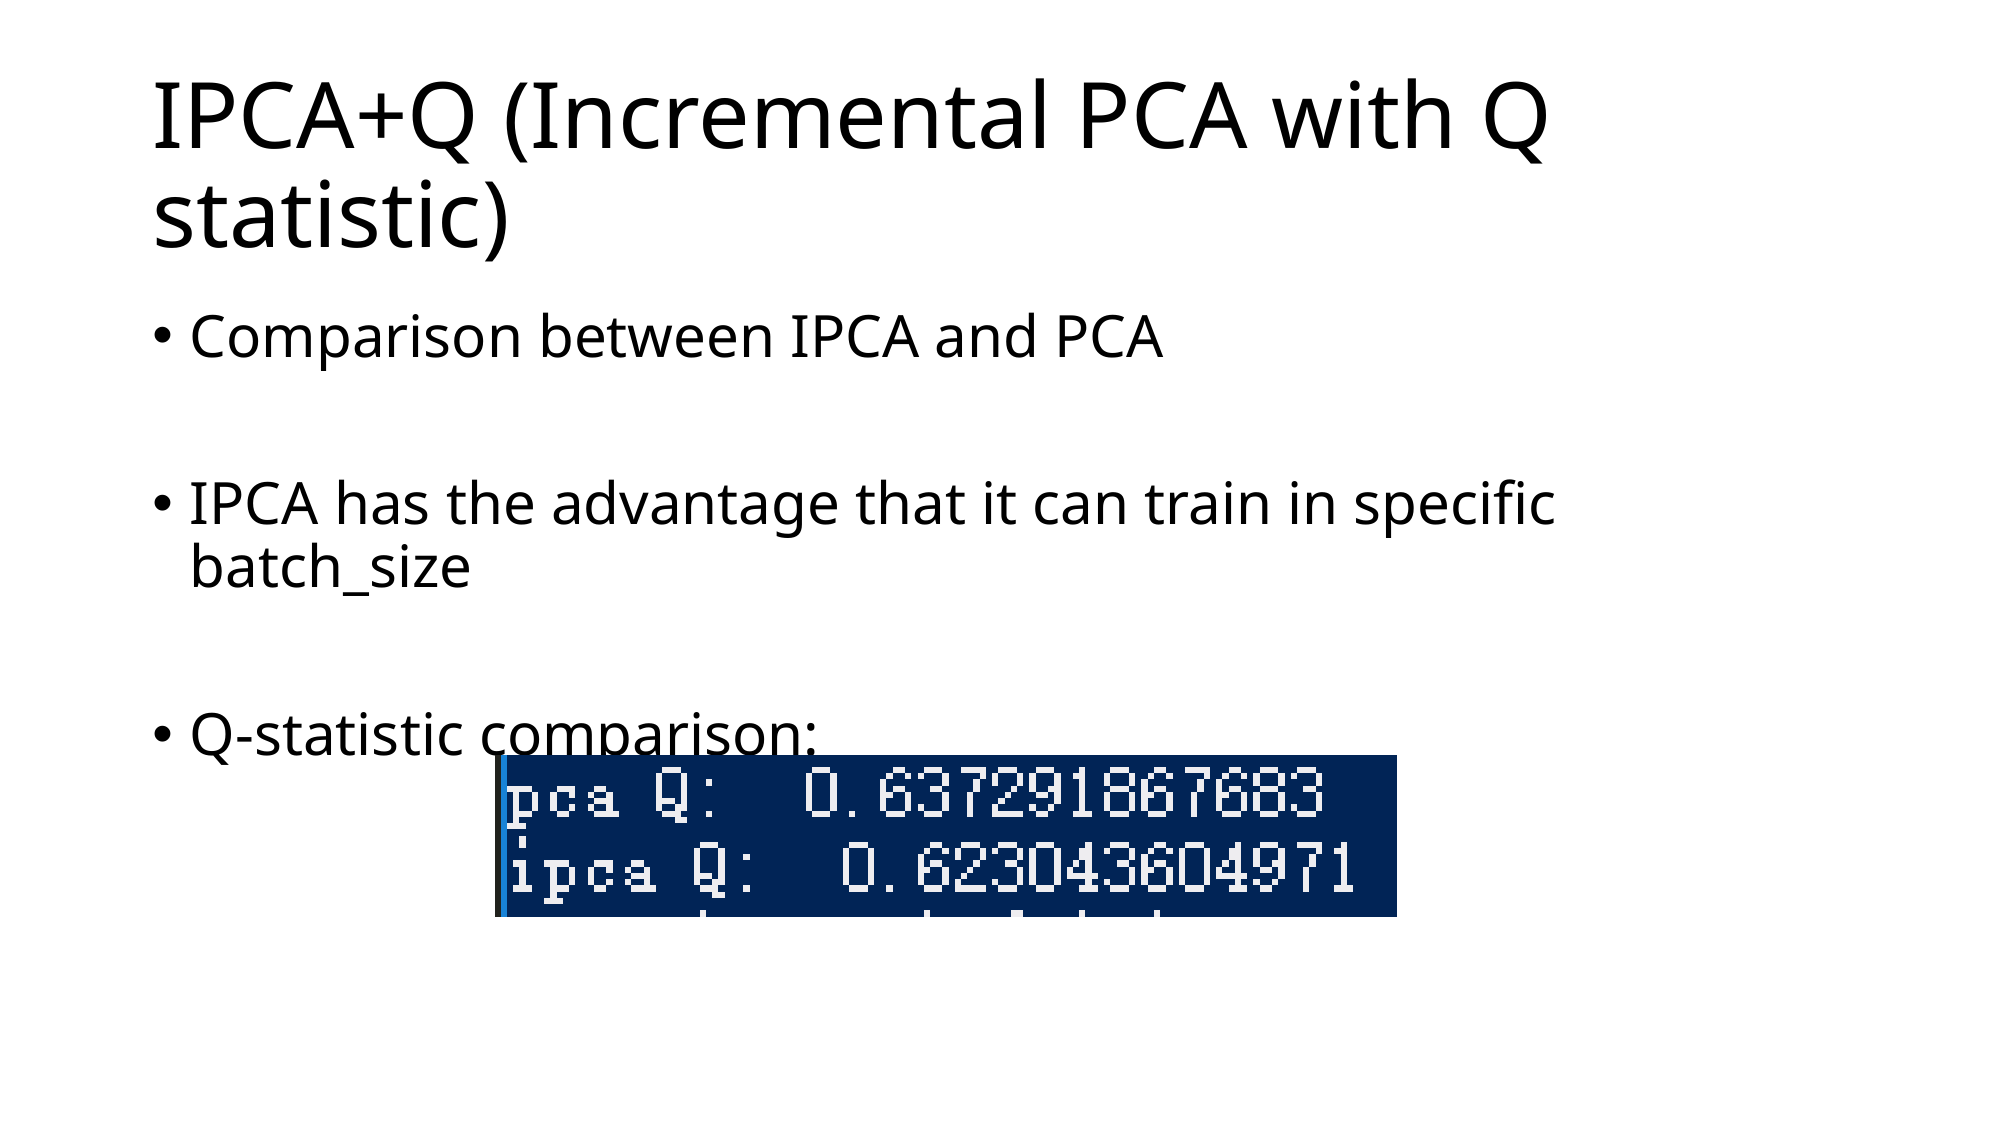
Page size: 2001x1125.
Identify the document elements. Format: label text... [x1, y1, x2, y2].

title IPCA+Q (Incremental PCA with Q statistic) [137, 59, 1863, 278]
picture [495, 755, 1397, 917]
list Comparison between IPCA and PCA IPCA has the advantage that it can train in specific batch_size Q-statistic comparison: [137, 299, 1863, 1014]
